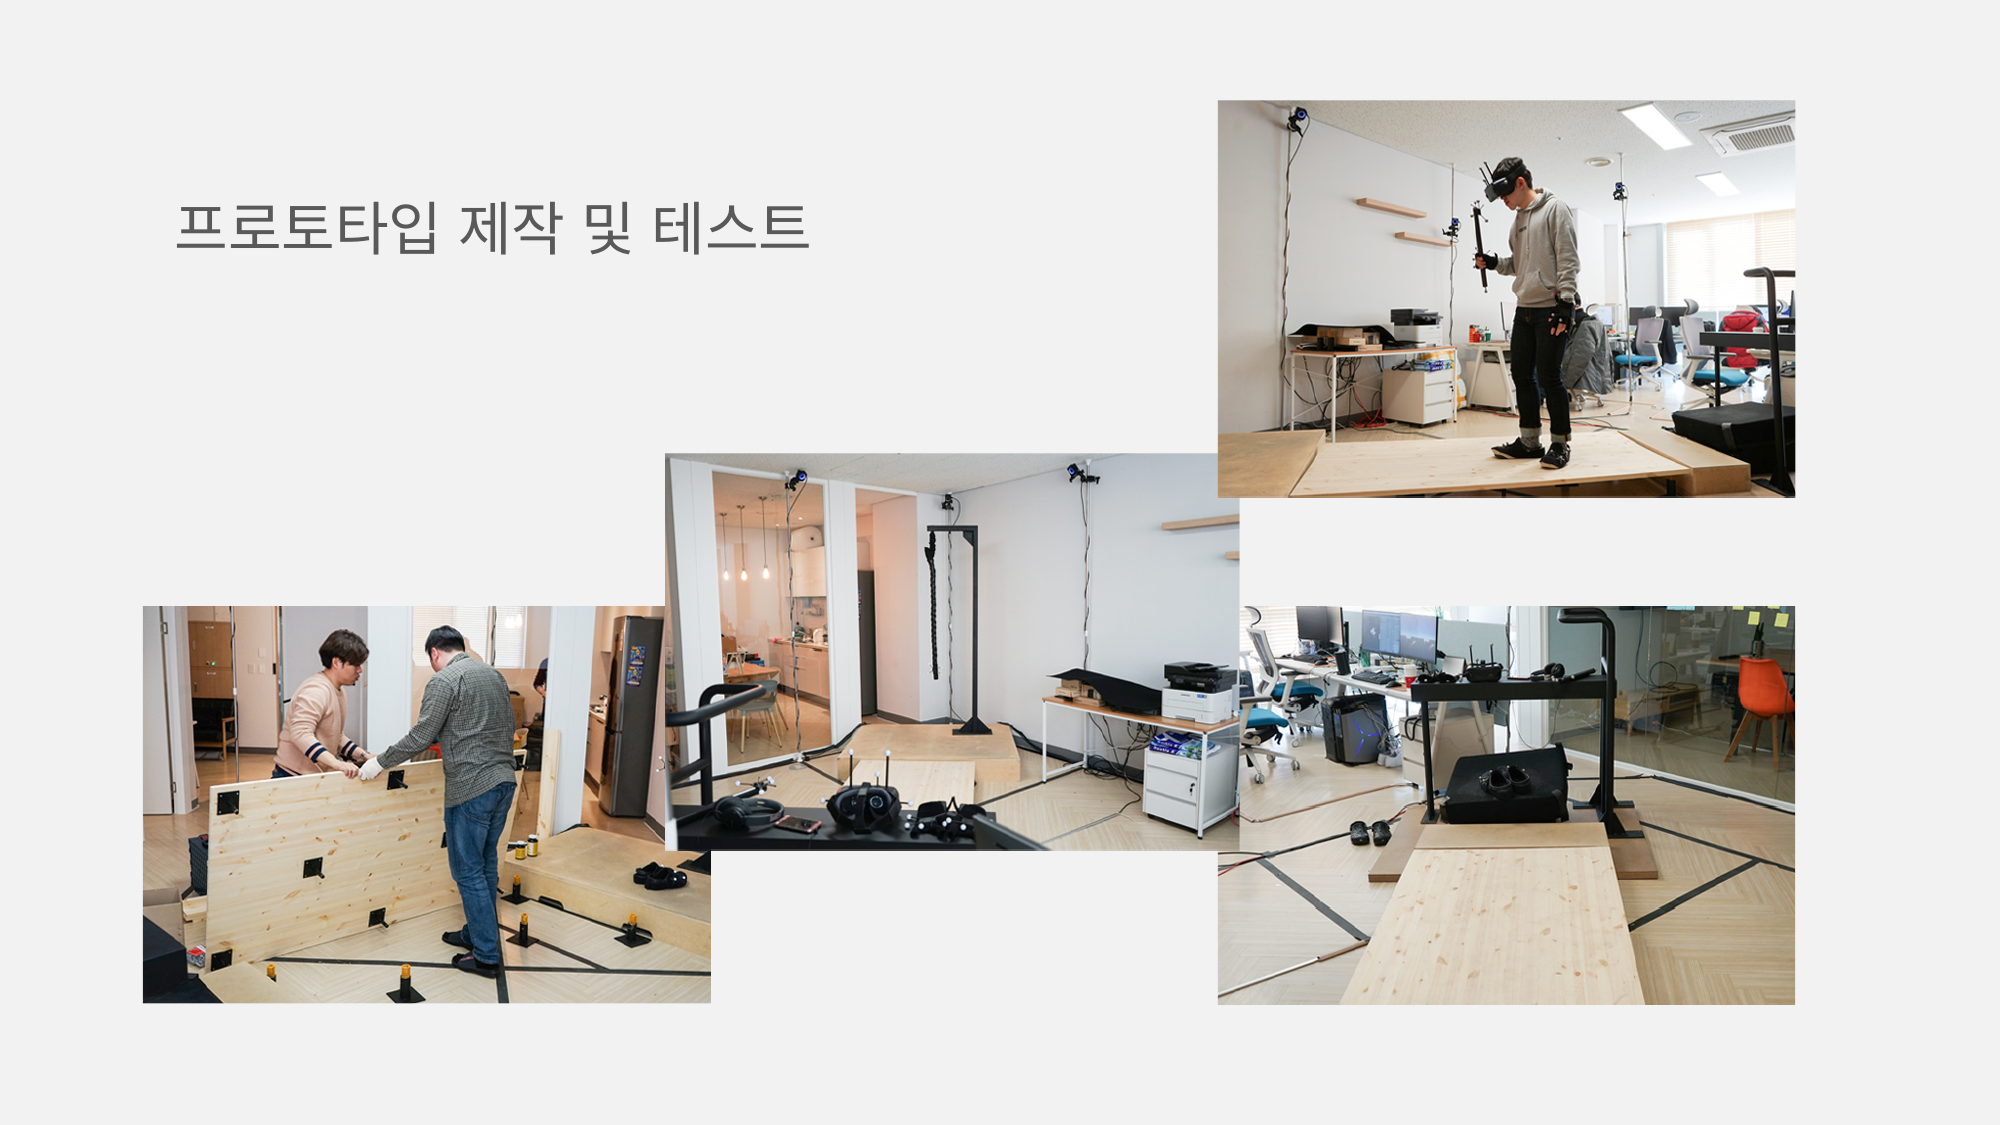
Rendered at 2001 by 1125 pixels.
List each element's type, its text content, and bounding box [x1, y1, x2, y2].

picture [142, 99, 1796, 1005]
text_box 프로토타입 제작 및 테스트 [160, 184, 827, 270]
